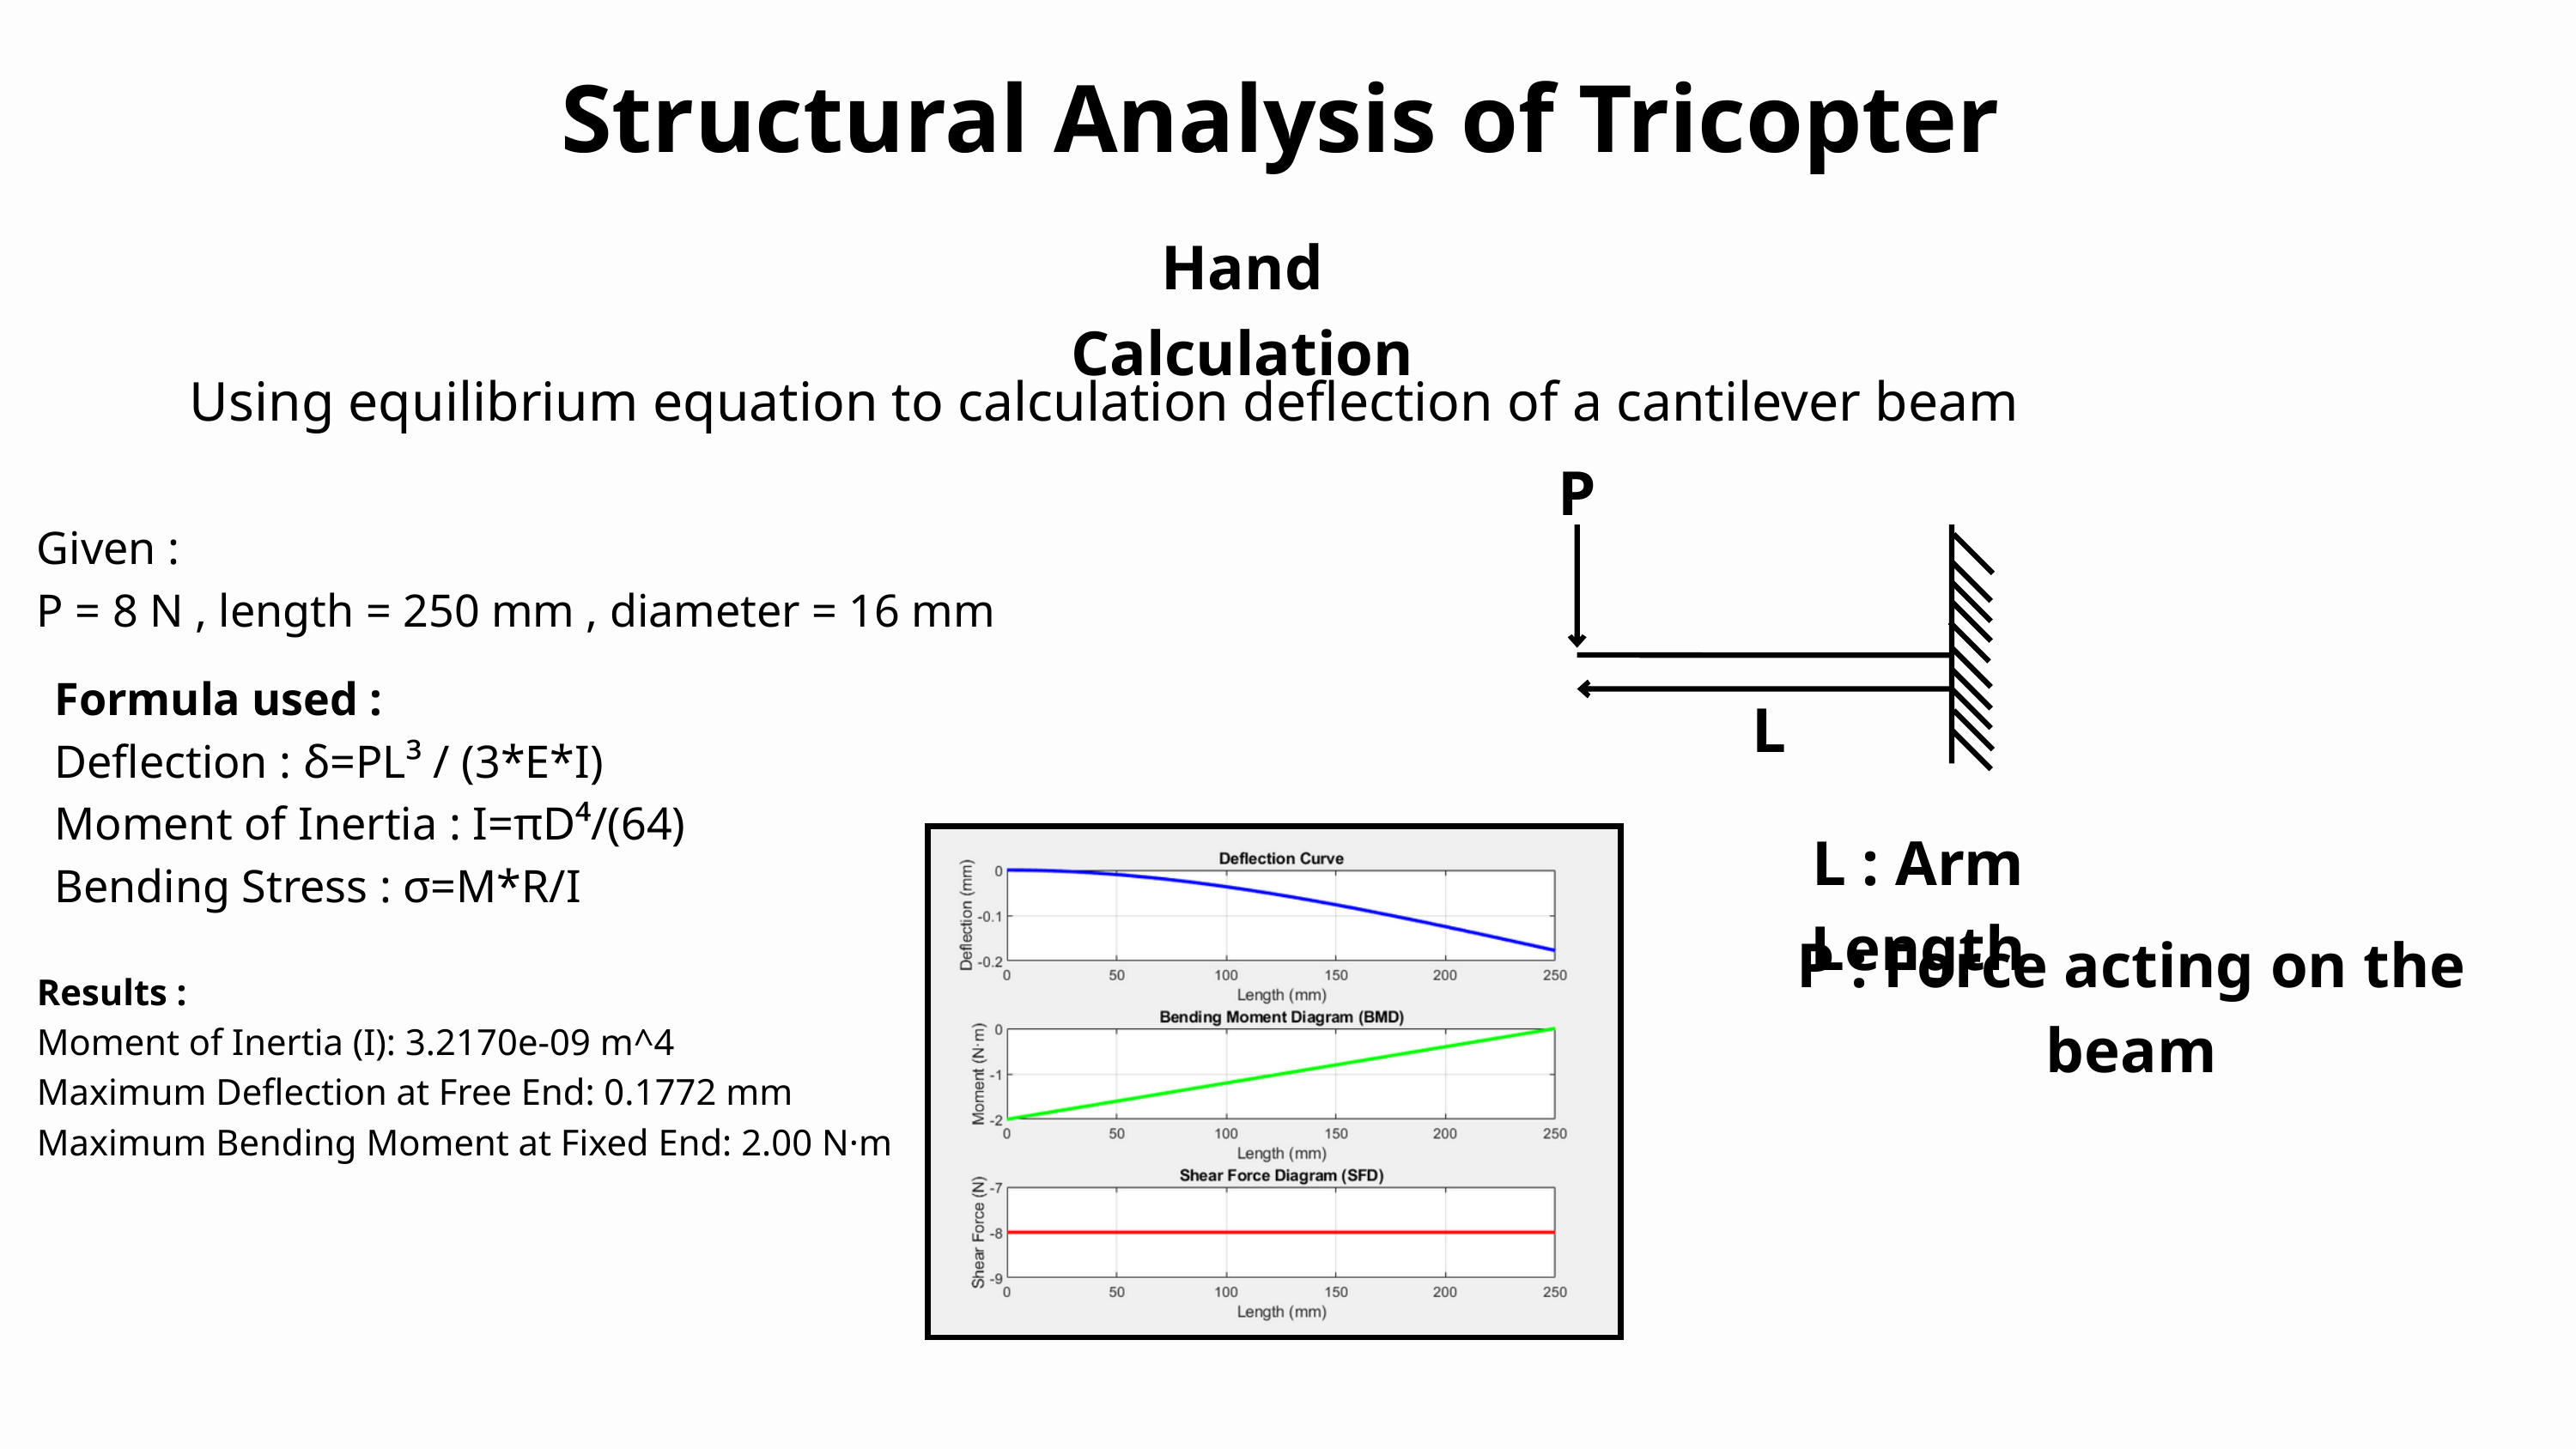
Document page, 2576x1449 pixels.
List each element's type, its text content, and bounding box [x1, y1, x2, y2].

text_box P : Force acting on the beam [1714, 914, 2549, 1085]
text_box [1577, 682, 1752, 695]
text_box L : Arm Length [1704, 812, 2132, 983]
text_box Results : Moment of Inertia (I): 3.2170e-09 m^4 Maximum Deflection at Free End: 0.1772 mm Maximum Bending Moment at Fixed End: 2.00 N·m [36, 962, 901, 1213]
text_box Formula used : Deflection : δ=PL³ / (3*E*I) Moment of Inertia : I=πD⁴/(64) Bending Stress : σ=M*R​/I [54, 661, 1036, 975]
text_box [927, 826, 1621, 1337]
text_box Given : P = 8 N , length = 250 mm , diameter = 16 mm [36, 511, 1367, 636]
text_box L [1752, 679, 1788, 765]
text_box Structural Analysis of Tricopter [532, 40, 2029, 172]
text_box Using equilibrium equation to calculation deflection of a cantilever beam [36, 356, 2174, 433]
text_box Hand Calculation [985, 216, 1500, 356]
text_box P [1557, 442, 1597, 528]
